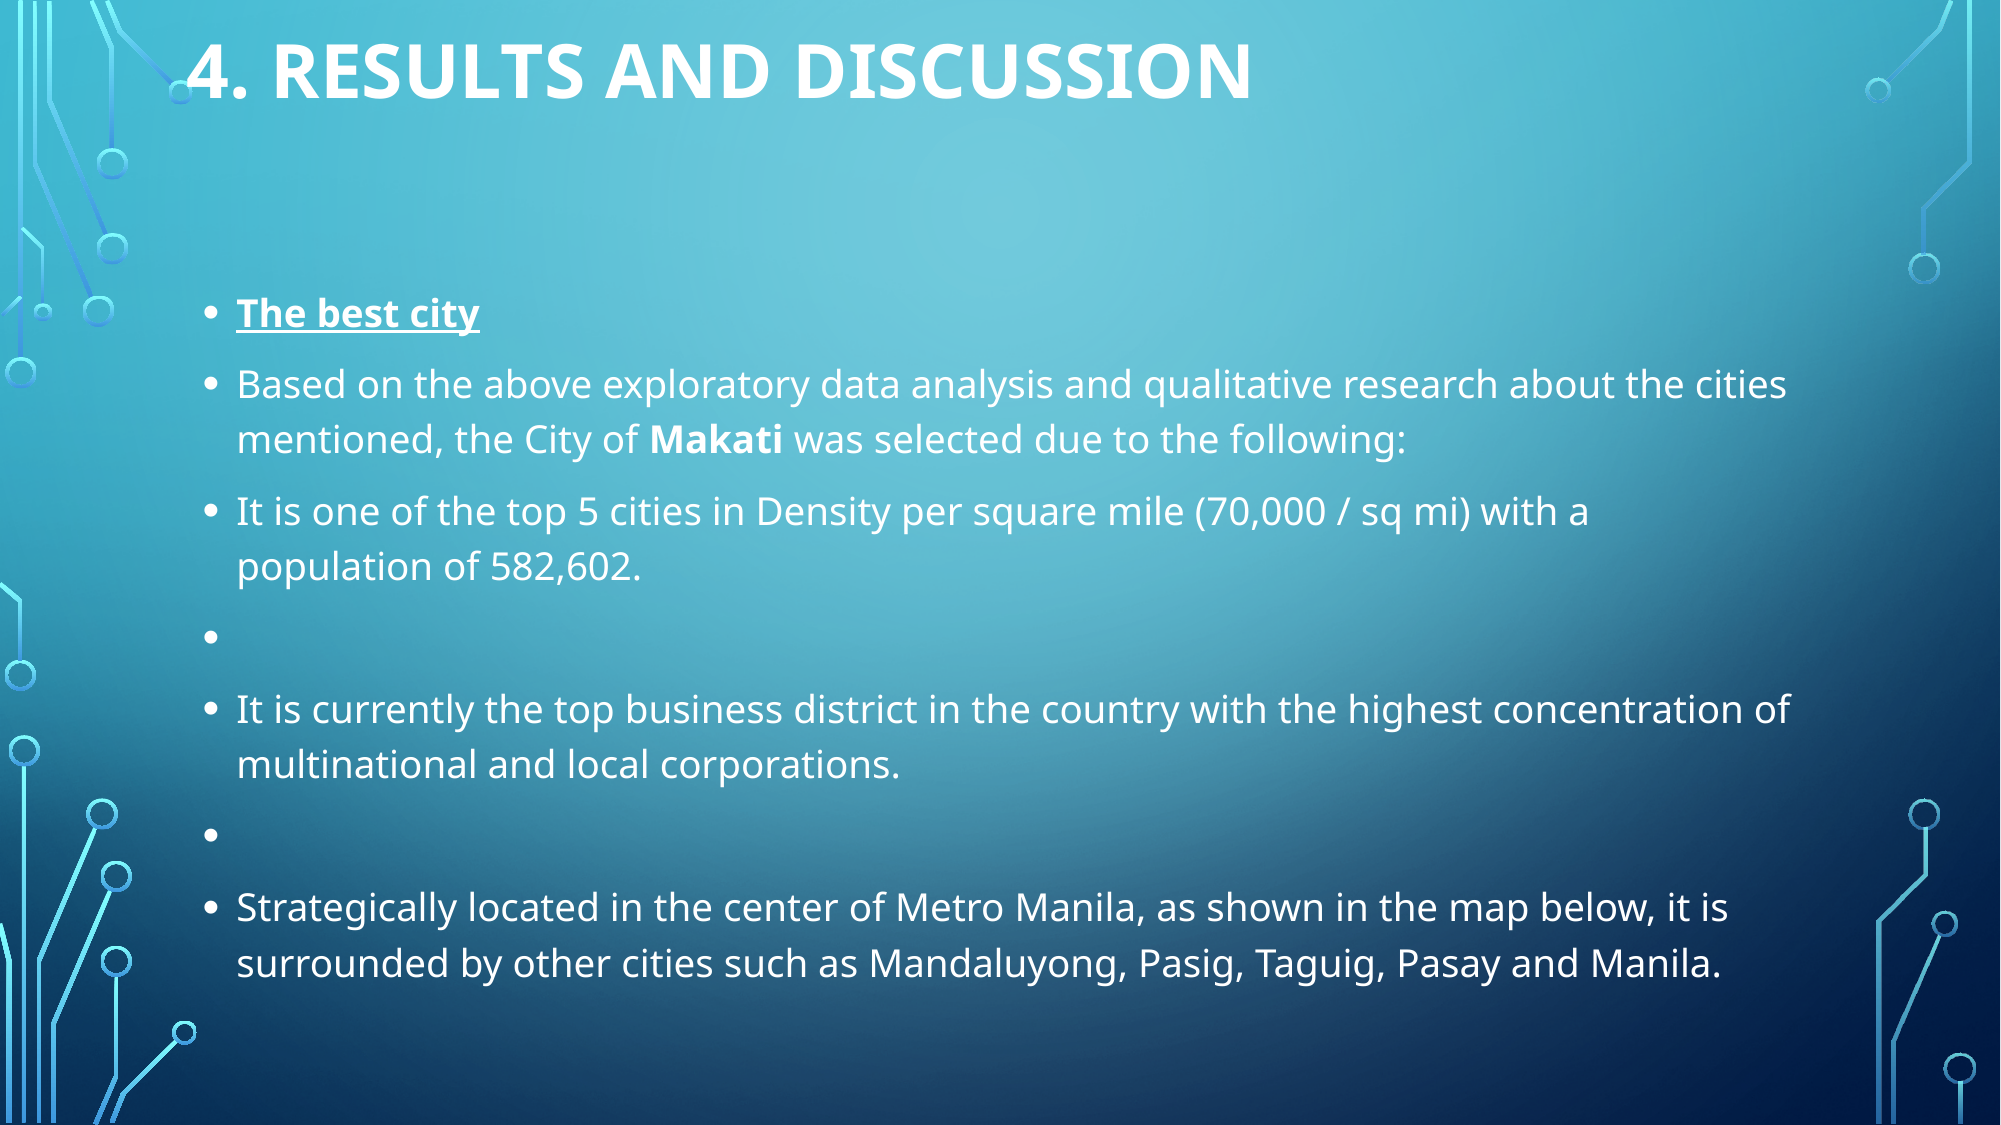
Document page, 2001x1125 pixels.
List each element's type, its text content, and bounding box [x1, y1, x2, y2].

title 4. Results and Discussion [171, 0, 1797, 175]
list The best city Based on the above exploratory data analysis and qualitative research about the cities mentioned, the City of Makati was selected due to the following: It is one of the top 5 cities in Density per square mile (70,000 / sq mi) with a population of 582,602. It is currently the top business district in the country with the highest concentration of multinational and local corporations. Strategically located in the center of Metro Manila, as shown in the map below, it is surrounded by other cities such as Mandaluyong, Pasig, Taguig, Pasay and Manila. [187, 272, 1813, 1004]
